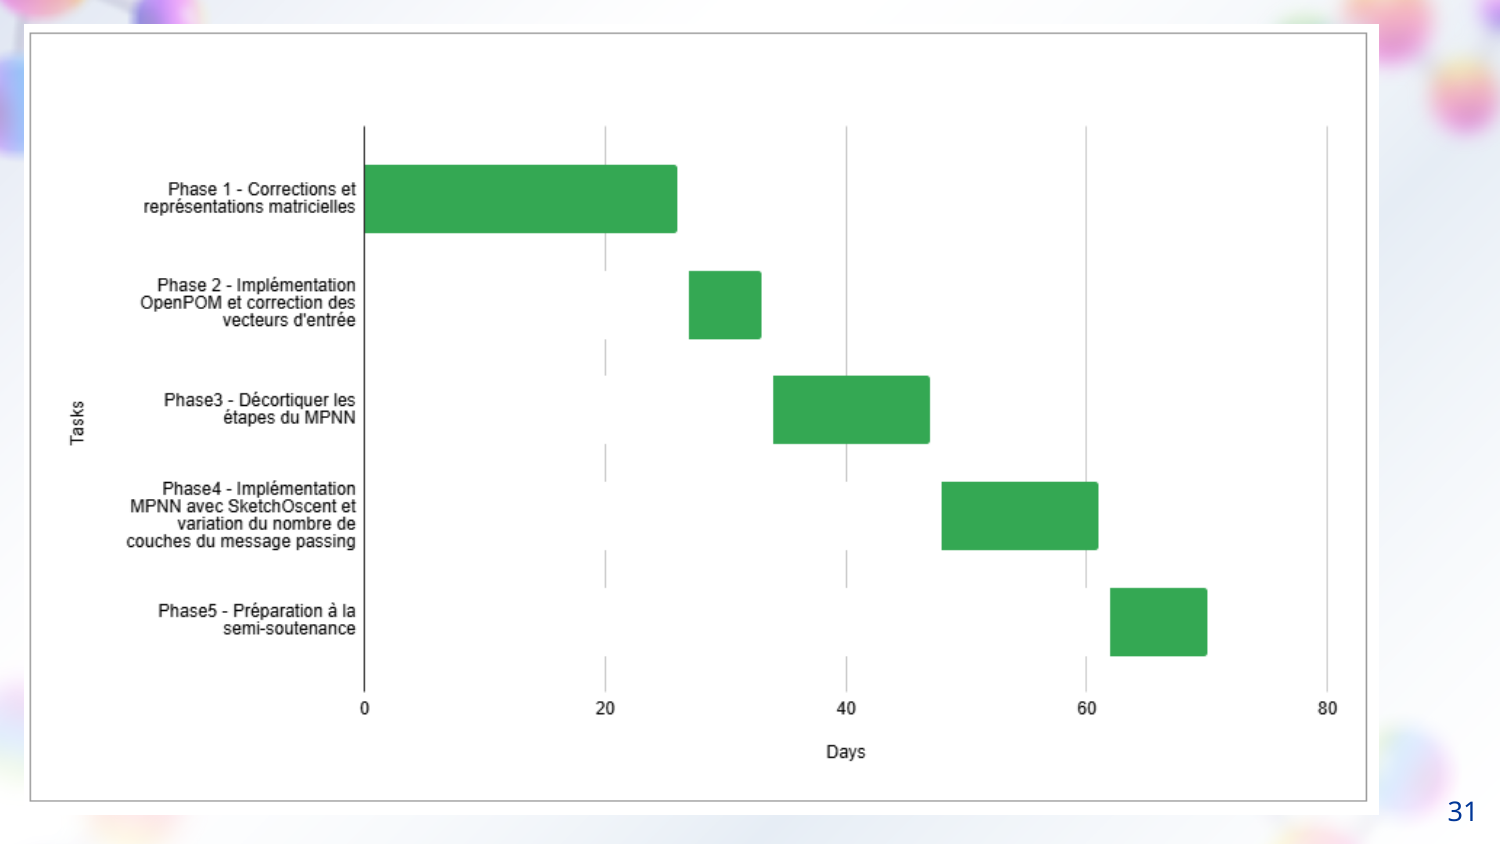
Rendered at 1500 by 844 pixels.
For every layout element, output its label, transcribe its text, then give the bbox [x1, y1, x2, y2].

picture [0, 0, 1500, 844]
slide_number ‹#› [1403, 779, 1494, 844]
